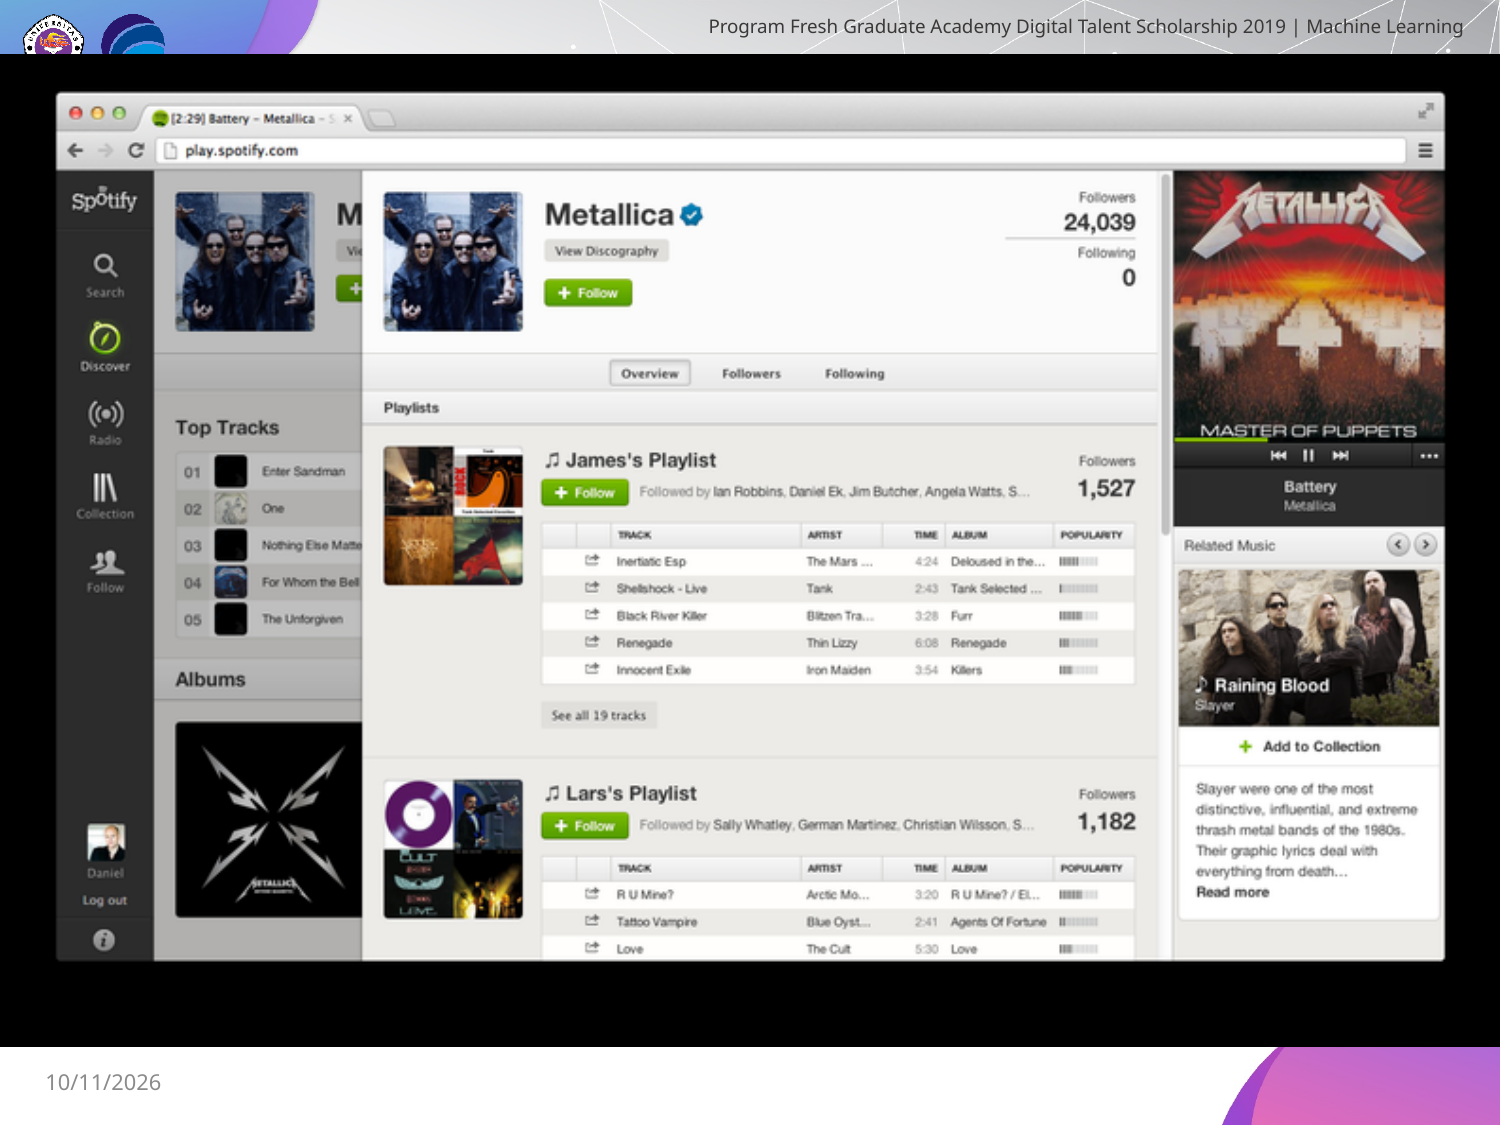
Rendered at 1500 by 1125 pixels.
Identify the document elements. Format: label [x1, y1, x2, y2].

slide_number [30, 1053, 272, 1114]
picture [0, 0, 1500, 1125]
